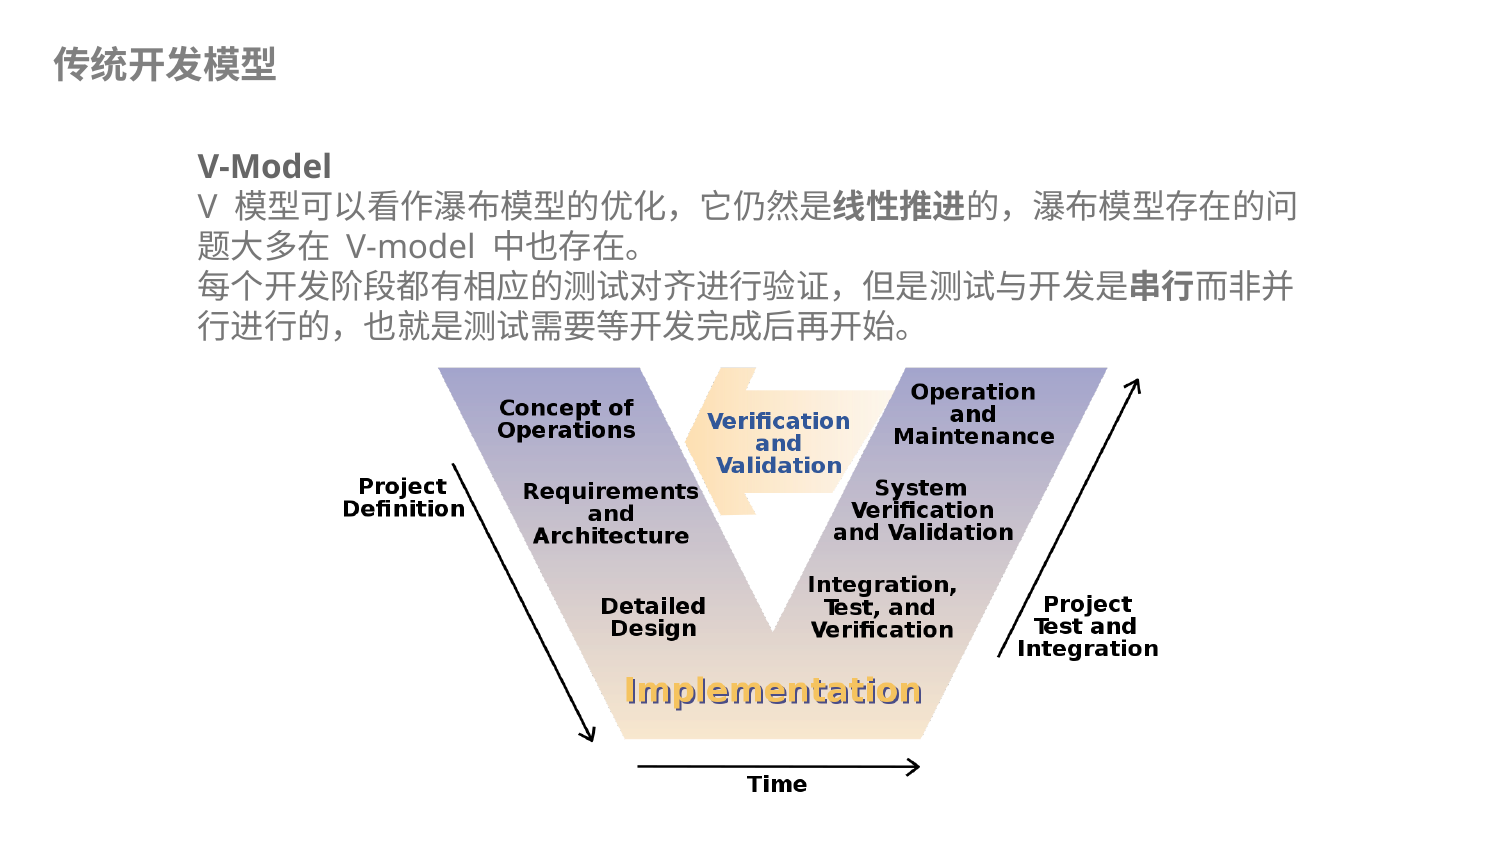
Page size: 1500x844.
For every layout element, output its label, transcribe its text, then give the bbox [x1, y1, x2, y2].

text_box V-Model V 模型可以看作瀑布模型的优化，它仍然是线性推进的，瀑布模型存在的问题大多在 V-model 中也存在。 每个开发阶段都有相应的测试对齐进行验证，但是测试与开发是串行而非并行进行的，也就是测试需要等开发完成后再开始。 [182, 138, 1317, 353]
picture [333, 347, 1167, 812]
text_box 传统开发模型 [53, 32, 467, 95]
